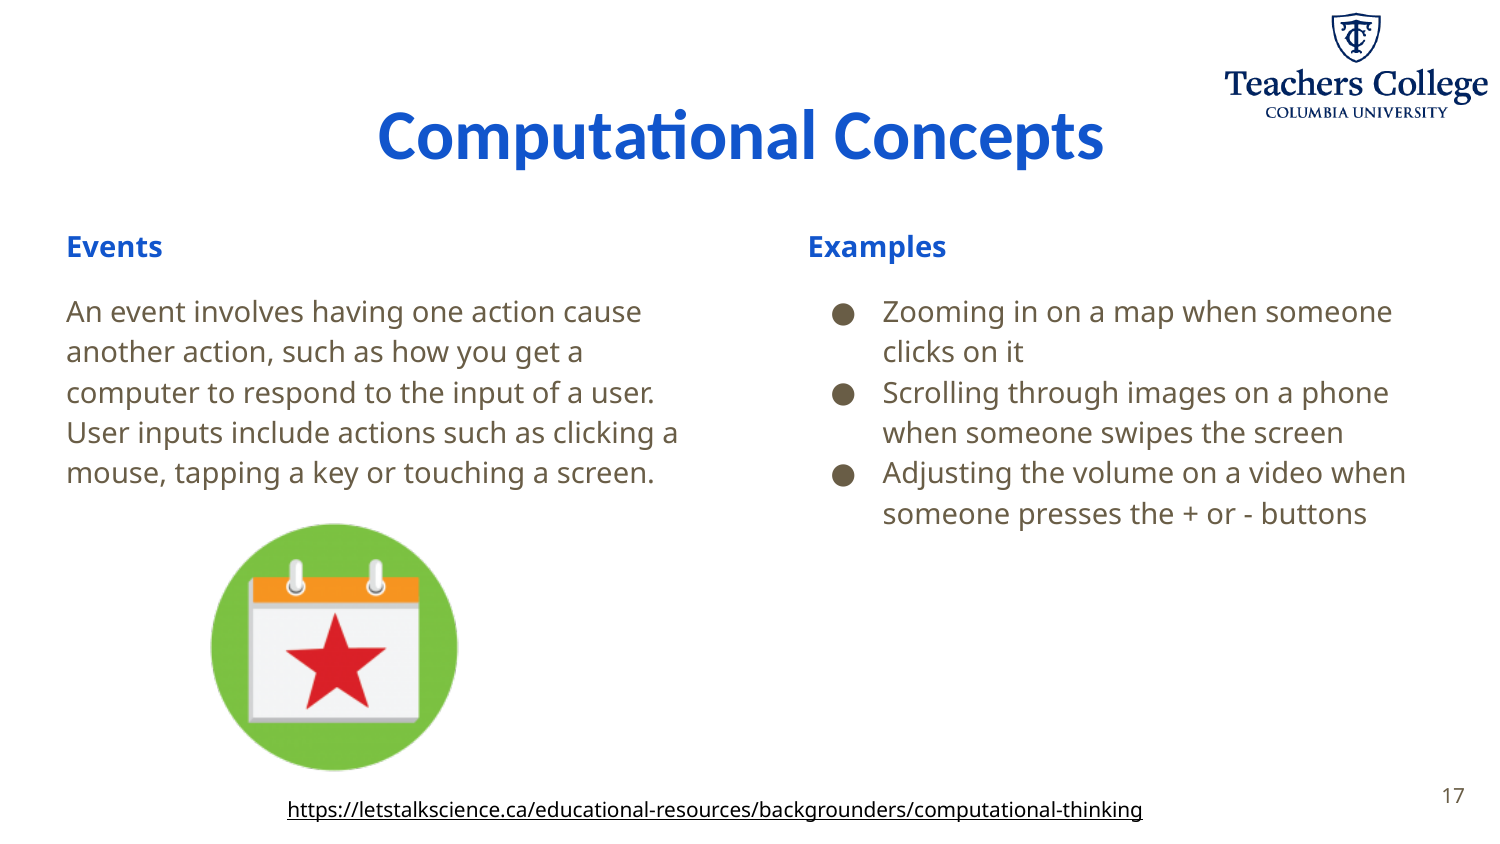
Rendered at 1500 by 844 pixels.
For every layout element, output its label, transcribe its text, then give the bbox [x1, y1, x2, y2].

picture [183, 496, 486, 799]
text_box https://letstalkscience.ca/educational-resources/backgrounders/computational-thinking [272, 782, 1181, 839]
list Examples Zooming in on a map when someone clicks on it Scrolling through images on a phone when someone swipes the screen Adjusting the volume on a video when someone presses the + or - buttons [792, 207, 1449, 750]
title Computational Concepts [51, 72, 1449, 189]
list Events An event involves having one action cause another action, such as how you get a computer to respond to the input of a user. User inputs include actions such as clicking a mouse, tapping a key or touching a screen. [51, 207, 708, 750]
picture [1224, 12, 1488, 118]
slide_number ‹#› [1389, 764, 1480, 830]
